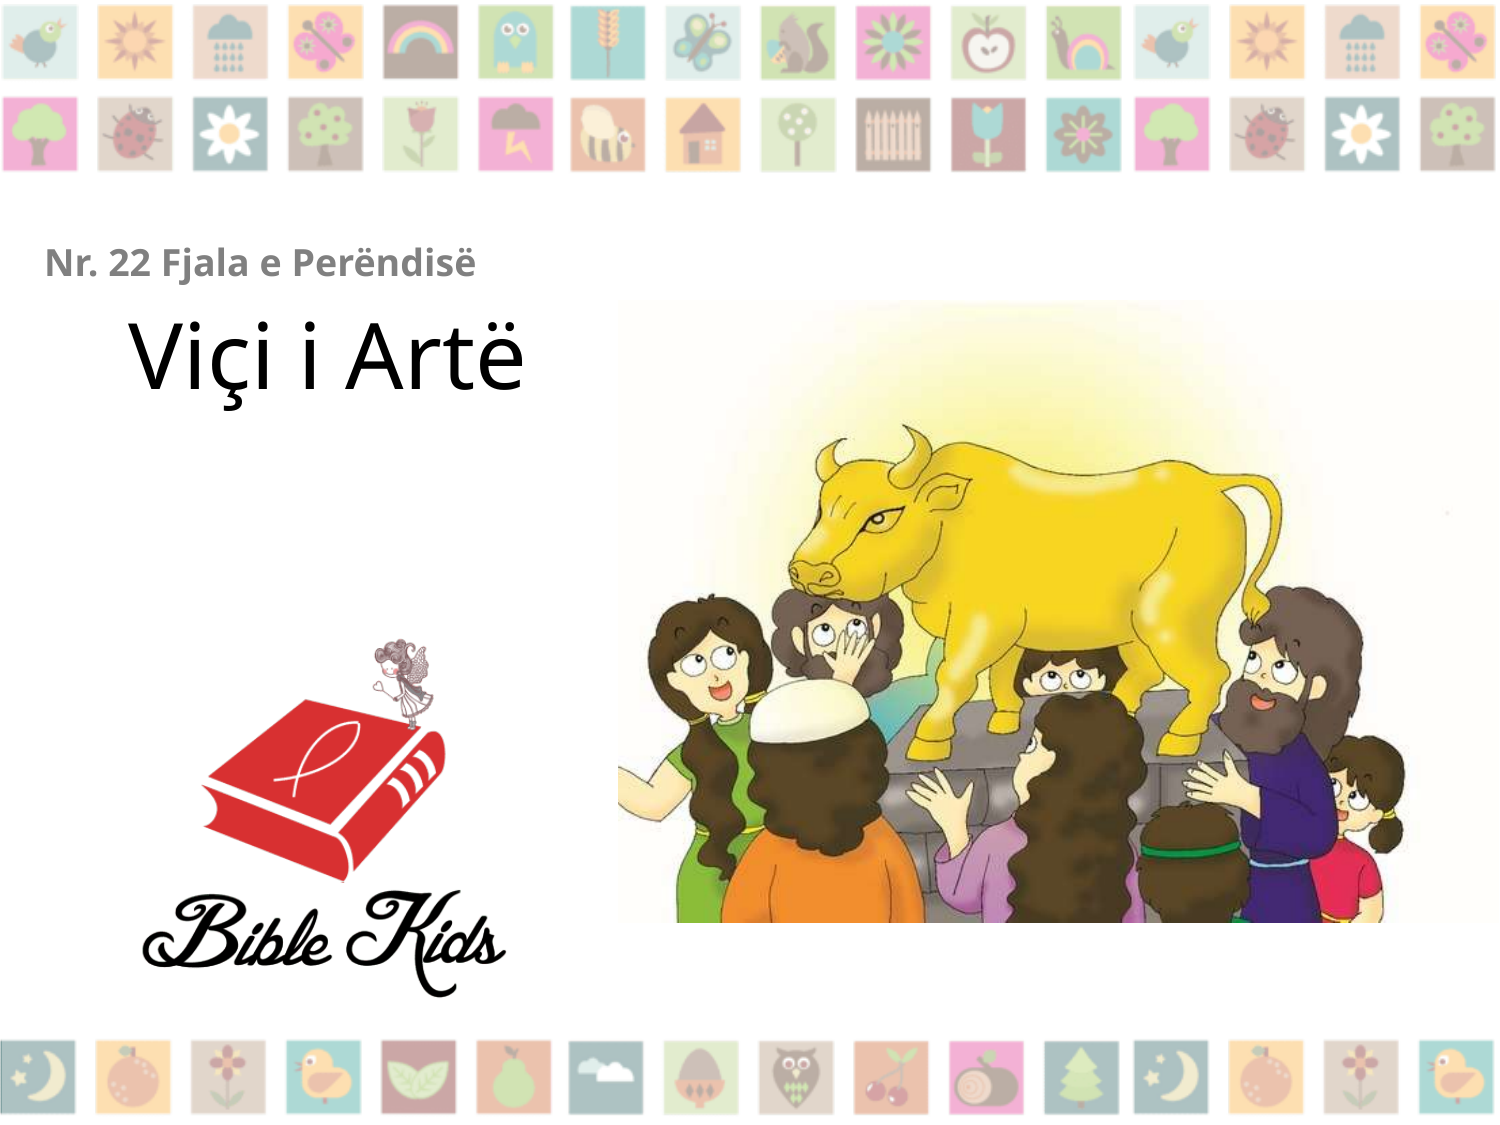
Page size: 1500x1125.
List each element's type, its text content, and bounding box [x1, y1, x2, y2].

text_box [0, 3, 1500, 181]
picture [618, 300, 1500, 923]
picture [117, 600, 544, 1027]
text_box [0, 1028, 1500, 1118]
text_box Nr. 22 Fjala e Perëndisë [29, 231, 543, 290]
text_box Viçi i Artë [5, 290, 651, 416]
